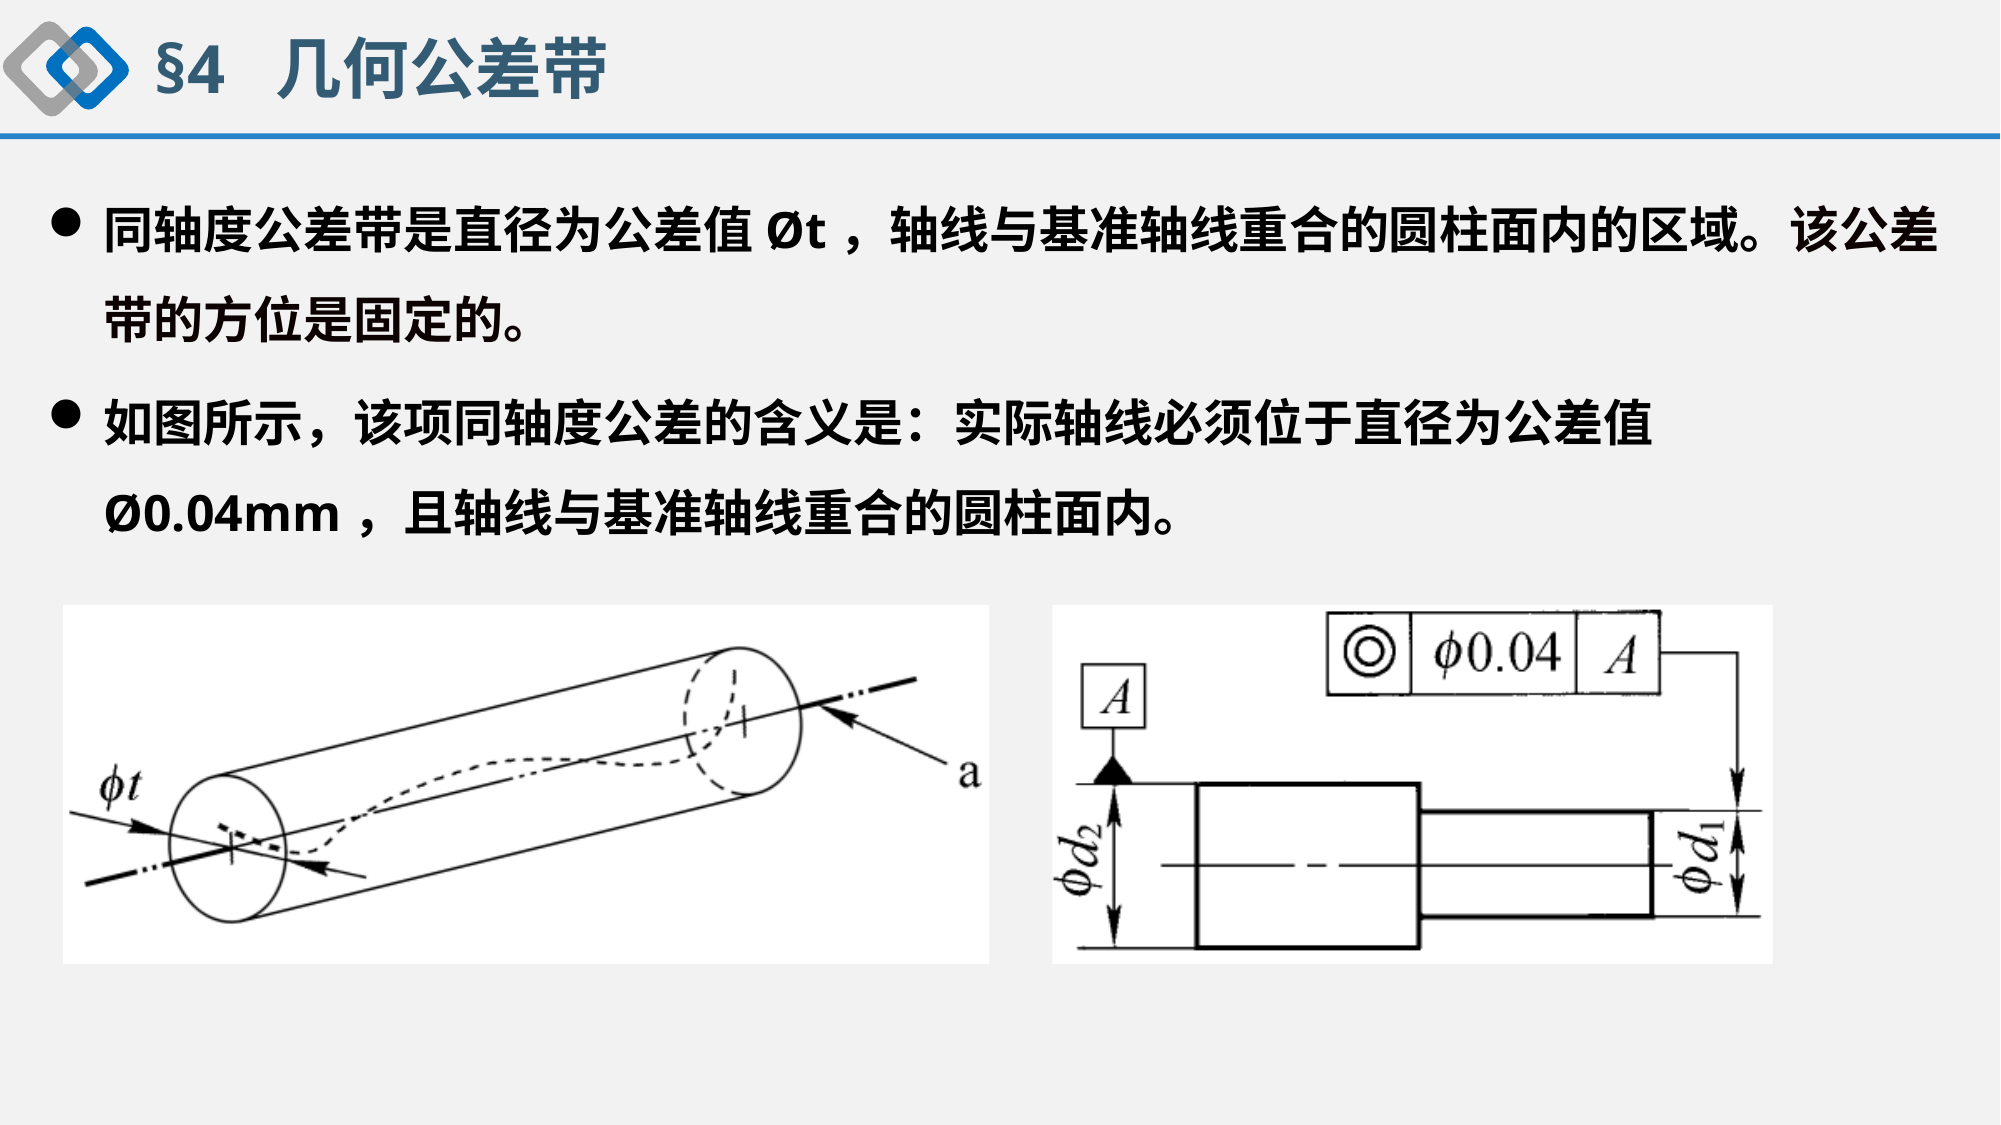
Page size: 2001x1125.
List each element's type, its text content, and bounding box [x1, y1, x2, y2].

picture [1052, 605, 1773, 965]
picture [62, 605, 990, 965]
text_box §4 几何公差带 [139, 18, 1510, 115]
text_box 同轴度公差带是直径为公差值Øt，轴线与基准轴线重合的圆柱面内的区域。该公差带的方位是固定的。 如图所示，该项同轴度公差的含义是：实际轴线必须位于直径为公差值Ø0.04mm，且轴线与基准轴线重合的圆柱面内。 [29, 160, 1968, 1020]
